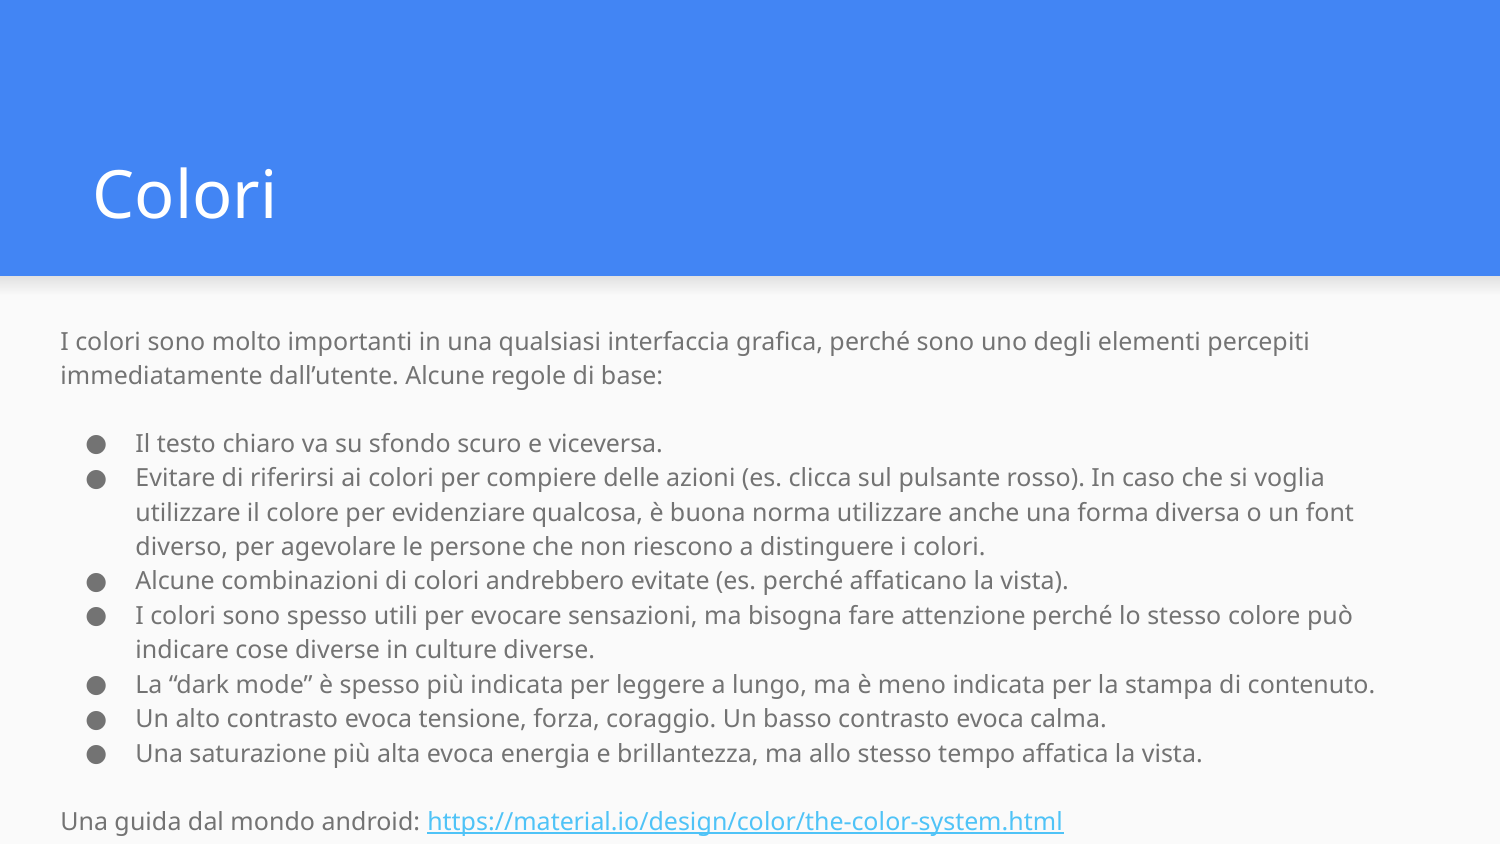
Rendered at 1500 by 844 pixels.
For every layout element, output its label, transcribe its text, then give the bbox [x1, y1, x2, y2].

title Colori [77, 121, 1427, 248]
list I colori sono molto importanti in una qualsiasi interfaccia grafica, perché sono uno degli elementi percepiti immediatamente dall’utente. Alcune regole di base: Il testo chiaro va su sfondo scuro e viceversa. Evitare di riferirsi ai colori per compiere delle azioni (es. clicca sul pulsante rosso). In caso che si voglia utilizzare il colore per evidenziare qualcosa, è buona norma utilizzare anche una forma diversa o un font diverso, per agevolare le persone che non riescono a distinguere i colori. Alcune combinazioni di colori andrebbero evitate (es. perché affaticano la vista). I colori sono spesso utili per evocare sensazioni, ma bisogna fare attenzione perché lo stesso colore può indicare cose diverse in culture diverse. La “dark mode” è spesso più indicata per leggere a lungo, ma è meno indicata per la stampa di contenuto. Un alto contrasto evoca tensione, forza, coraggio. Un basso contrasto evoca calma. Una saturazione più alta evoca energia e brillantezza, ma allo stesso tempo affatica la vista. Una guida dal mondo android: https://material.io/design/color/the-color-system.html [45, 305, 1416, 844]
